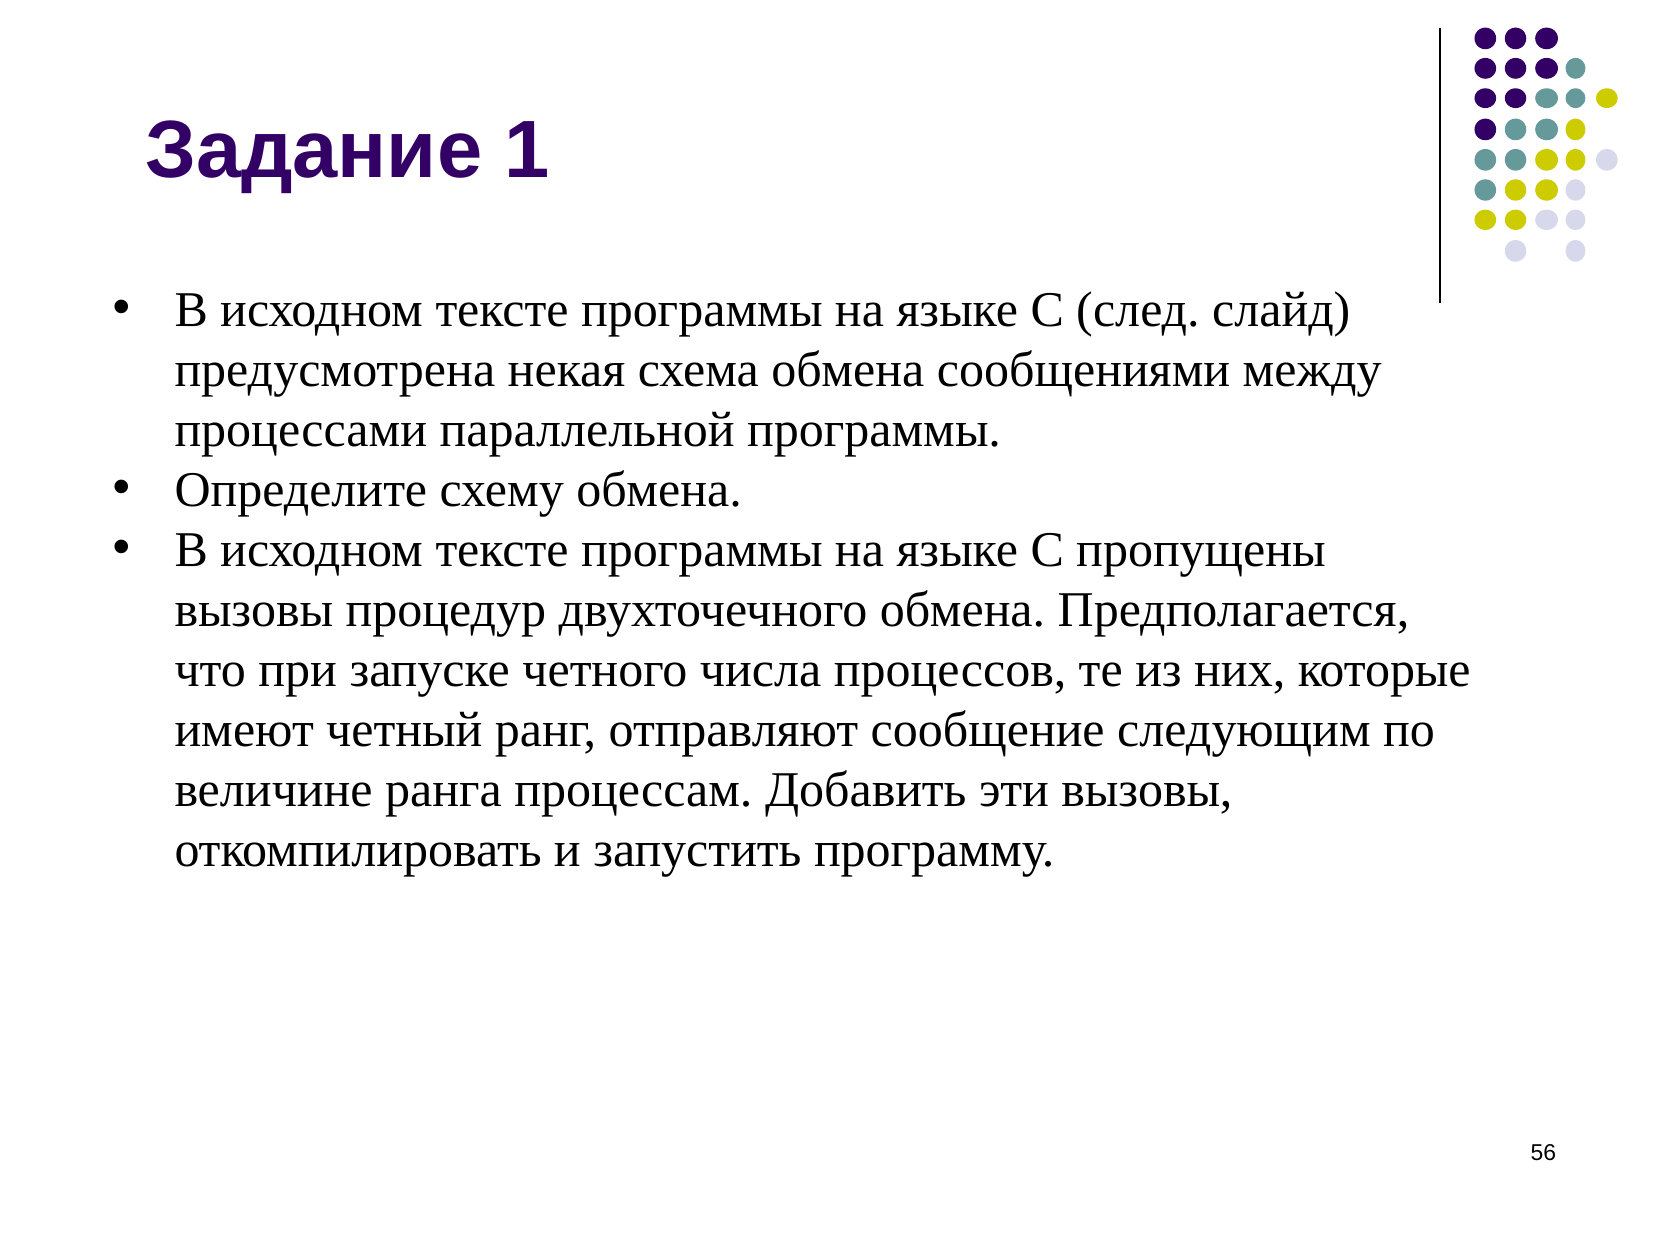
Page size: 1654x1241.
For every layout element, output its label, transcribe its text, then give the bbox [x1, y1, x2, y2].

text_box ‹#› [1185, 1129, 1572, 1213]
title Задание 1 [130, 60, 1283, 202]
text_box В исходном тексте программы на языке C (след. слайд) предусмотрена некая схема обмена сообщениями между процессами параллельной программы. Определите схему обмена. В исходном тексте программы на языке C пропущены вызовы процедур двухточечного обмена. Предполагается, что при запуске четного числа процессов, те из них, которые имеют четный ранг, отправляют сообщение следующим по величине ранга процессам. Добавить эти вызовы, откомпилировать и запустить программу. [97, 268, 1491, 939]
